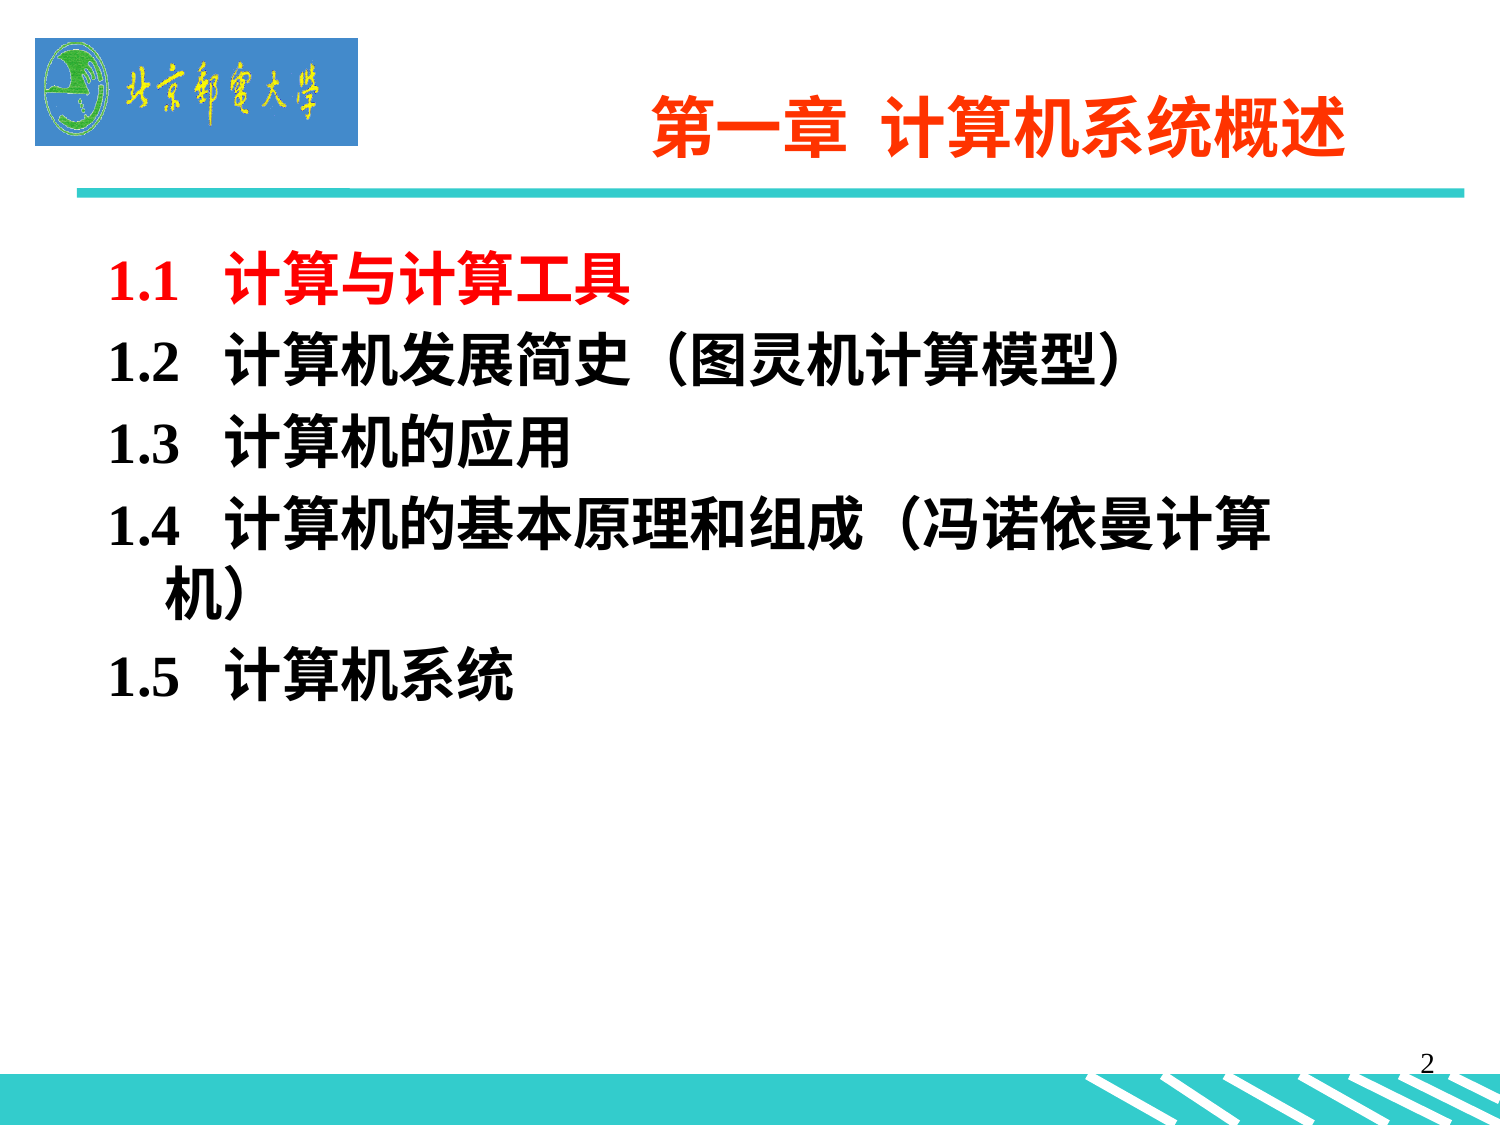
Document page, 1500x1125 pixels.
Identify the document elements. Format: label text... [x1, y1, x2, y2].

text_box 2 [1137, 1037, 1450, 1113]
list 1.1 计算与计算工具 1.2 计算机发展简史（图灵机计算模型） 1.3 计算机的应用 1.4 计算机的基本原理和组成（冯诺依曼计算机） 1.5 计算机系统 [92, 234, 1344, 991]
title 第一章 计算机系统概述 [83, 16, 1378, 235]
picture [34, 37, 83, 146]
